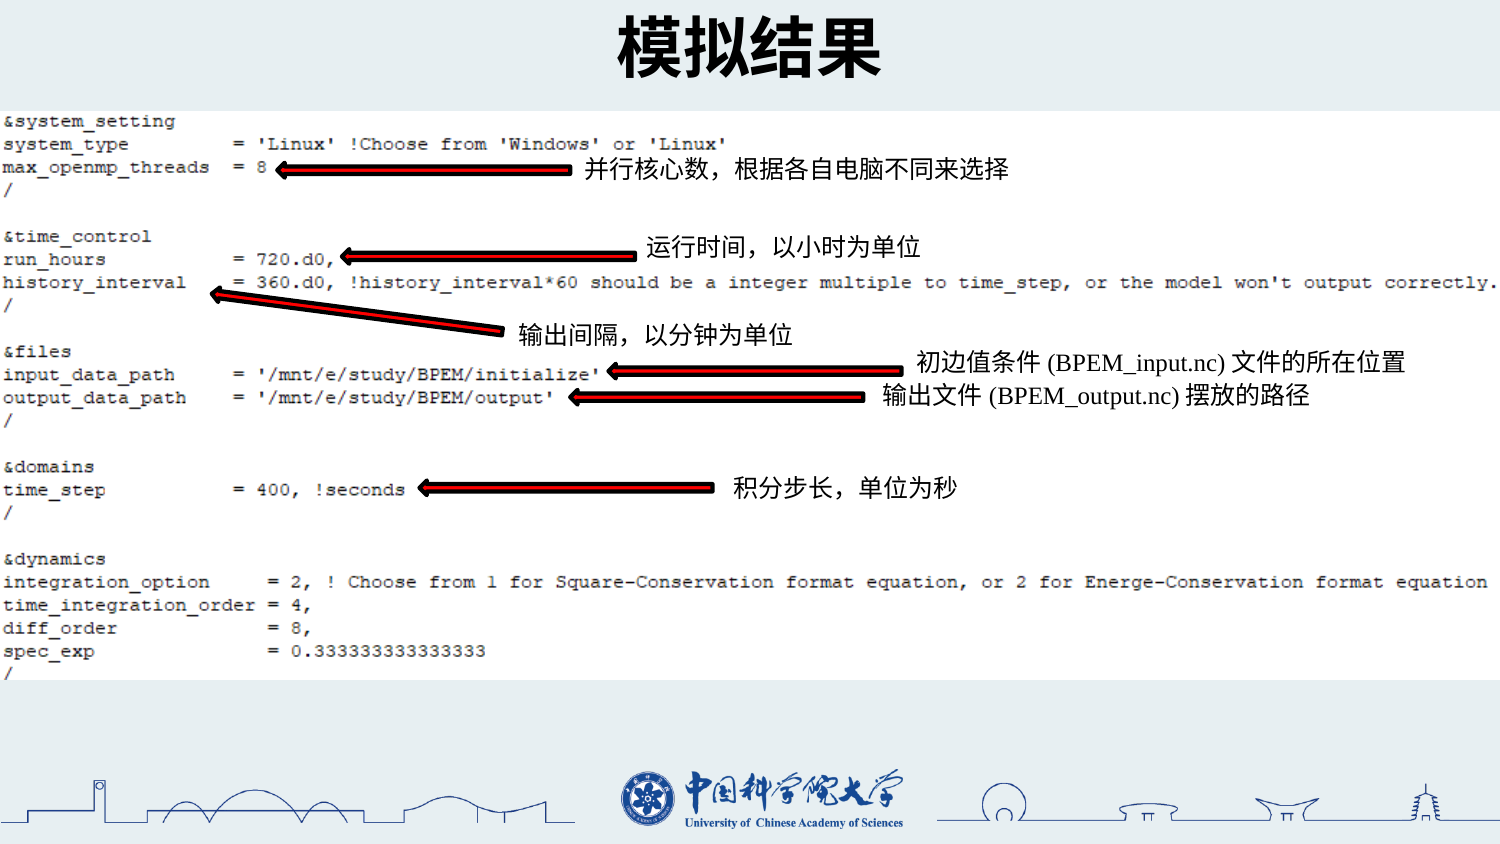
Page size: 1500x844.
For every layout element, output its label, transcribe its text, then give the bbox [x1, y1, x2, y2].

picture [1, 772, 575, 829]
picture [937, 771, 1500, 827]
picture [0, 111, 1500, 681]
picture [621, 769, 903, 829]
text_box 模拟结果 [0, 0, 1500, 94]
